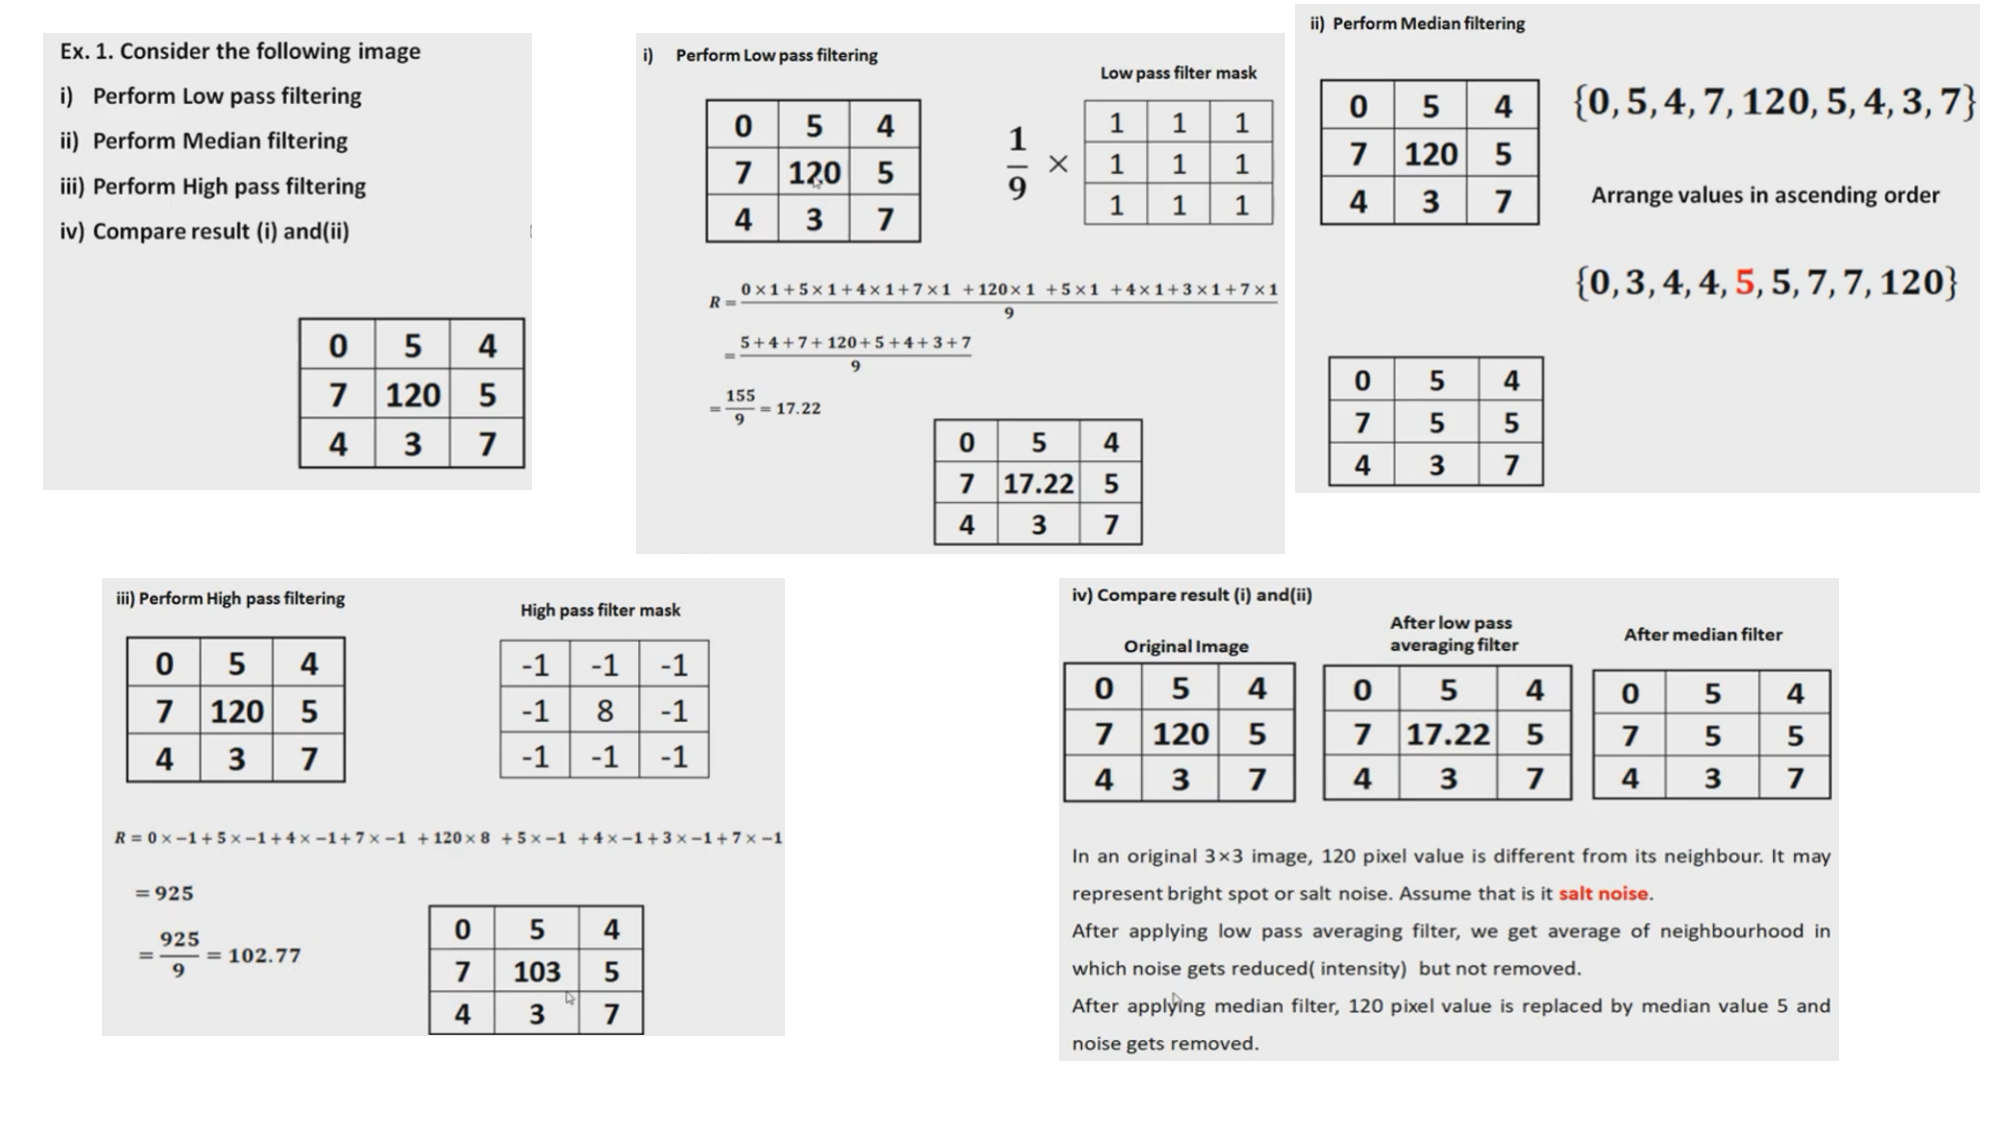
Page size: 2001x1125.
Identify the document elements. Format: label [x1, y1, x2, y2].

picture [101, 577, 785, 1036]
picture [1295, 3, 1980, 493]
list [42, 33, 532, 490]
picture [636, 33, 1285, 554]
picture [1058, 578, 1839, 1061]
